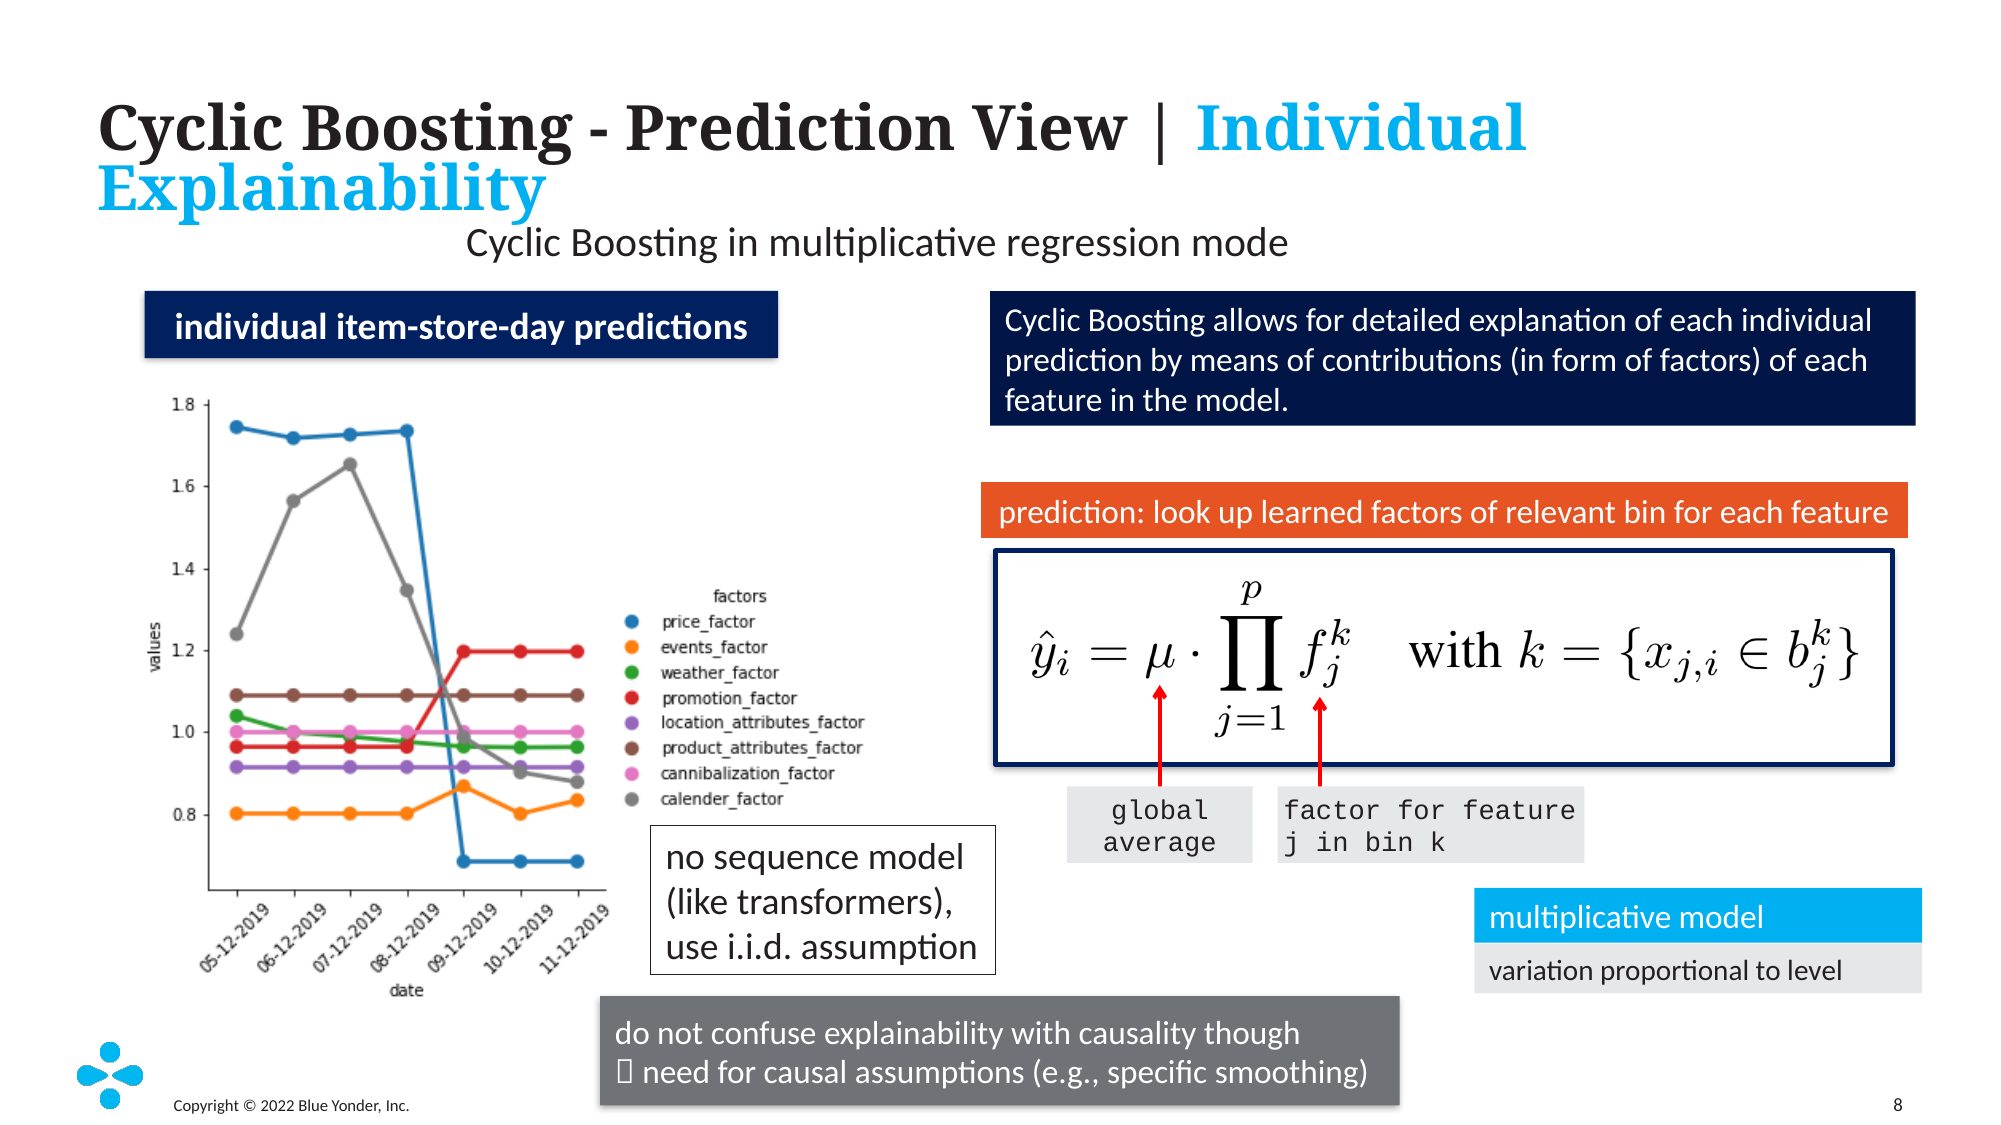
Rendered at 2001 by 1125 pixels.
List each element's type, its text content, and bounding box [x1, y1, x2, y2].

text_box Cyclic Boosting in multiplicative regression mode [451, 207, 1305, 272]
picture [137, 387, 879, 1012]
text_box [995, 550, 1893, 766]
text_box individual item-store-day predictions [144, 290, 779, 359]
title Cyclic Boosting - Prediction View | Individual Explainability [97, 94, 1903, 230]
slide_number 8 [1827, 1084, 1903, 1125]
picture [1014, 564, 1870, 753]
picture [76, 1041, 144, 1110]
text_box variation proportional to level [1474, 943, 1923, 994]
text_box factor for feature j in bin k [1277, 786, 1585, 863]
text_box multiplicative model [1474, 887, 1923, 943]
text_box [995, 287, 1916, 464]
text_box global average [1066, 786, 1253, 863]
text_box do not confuse explainability with causality though  need for causal assumptions (e.g., specific smoothing) [599, 995, 1400, 1106]
text_box no sequence model (like transformers), use i.i.d. assumption [884, 825, 996, 975]
text_box prediction: look up learned factors of relevant bin for each feature [981, 482, 1908, 538]
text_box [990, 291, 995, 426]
